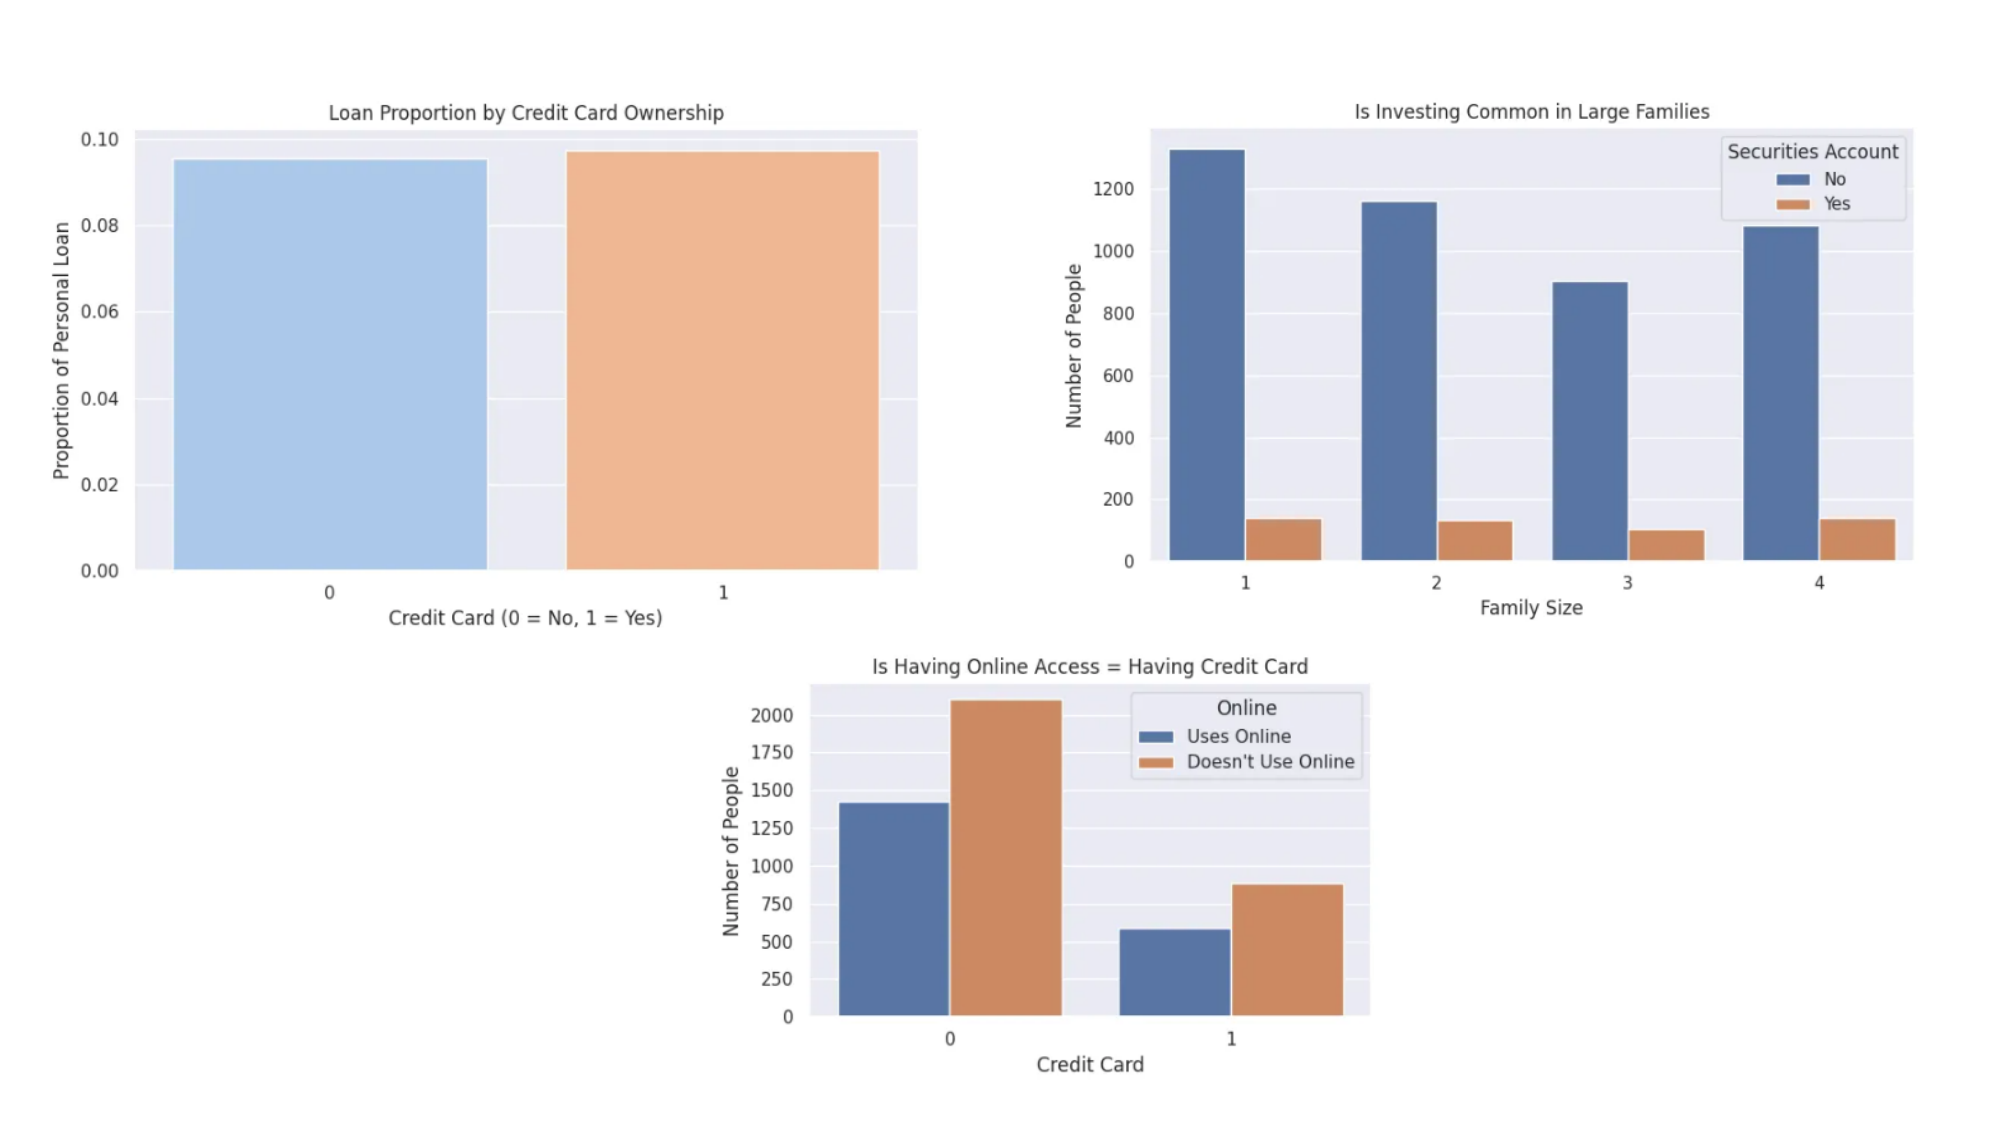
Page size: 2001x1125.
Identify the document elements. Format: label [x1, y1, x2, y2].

picture [36, 84, 1932, 1096]
